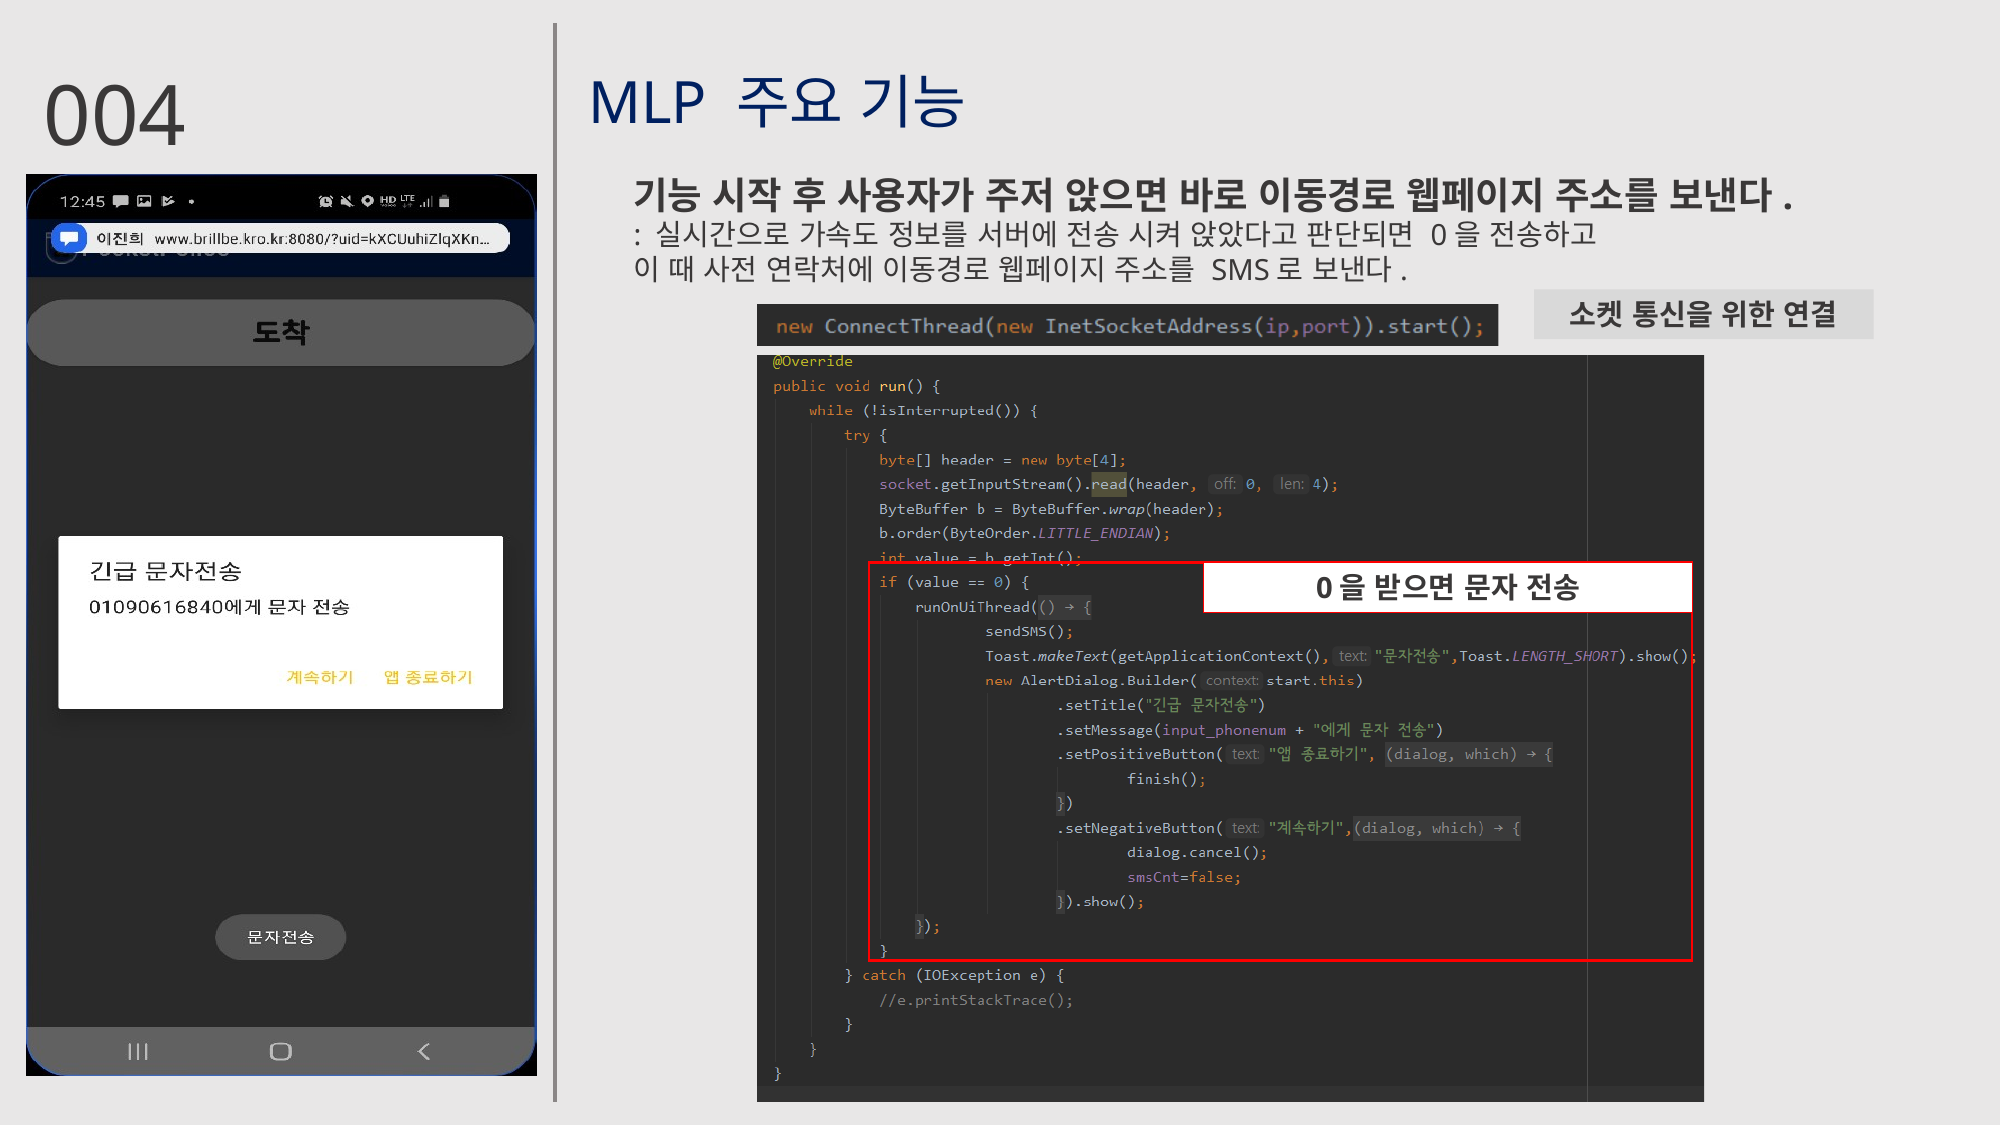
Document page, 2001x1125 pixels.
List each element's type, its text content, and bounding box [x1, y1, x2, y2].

text_box 004 [28, 66, 288, 174]
text_box MLP 주요 기능 [573, 23, 1015, 146]
picture [756, 304, 1499, 346]
text_box 기능 시작 후 사용자가 주저 앉으면 바로 이동경로 웹페이지 주소를 보낸다. : 실시간으로 가속도 정보를 서버에 전송 시켜 앉았다고 판단되면 0을 전송하고 이 때 사전 연락처에 이동경로 웹페이지 주소를 SMS로 보낸다. [618, 164, 1968, 294]
picture [756, 355, 1705, 1102]
picture [26, 174, 537, 1076]
text_box 소켓 통신을 위한 연결 [1534, 289, 1874, 340]
